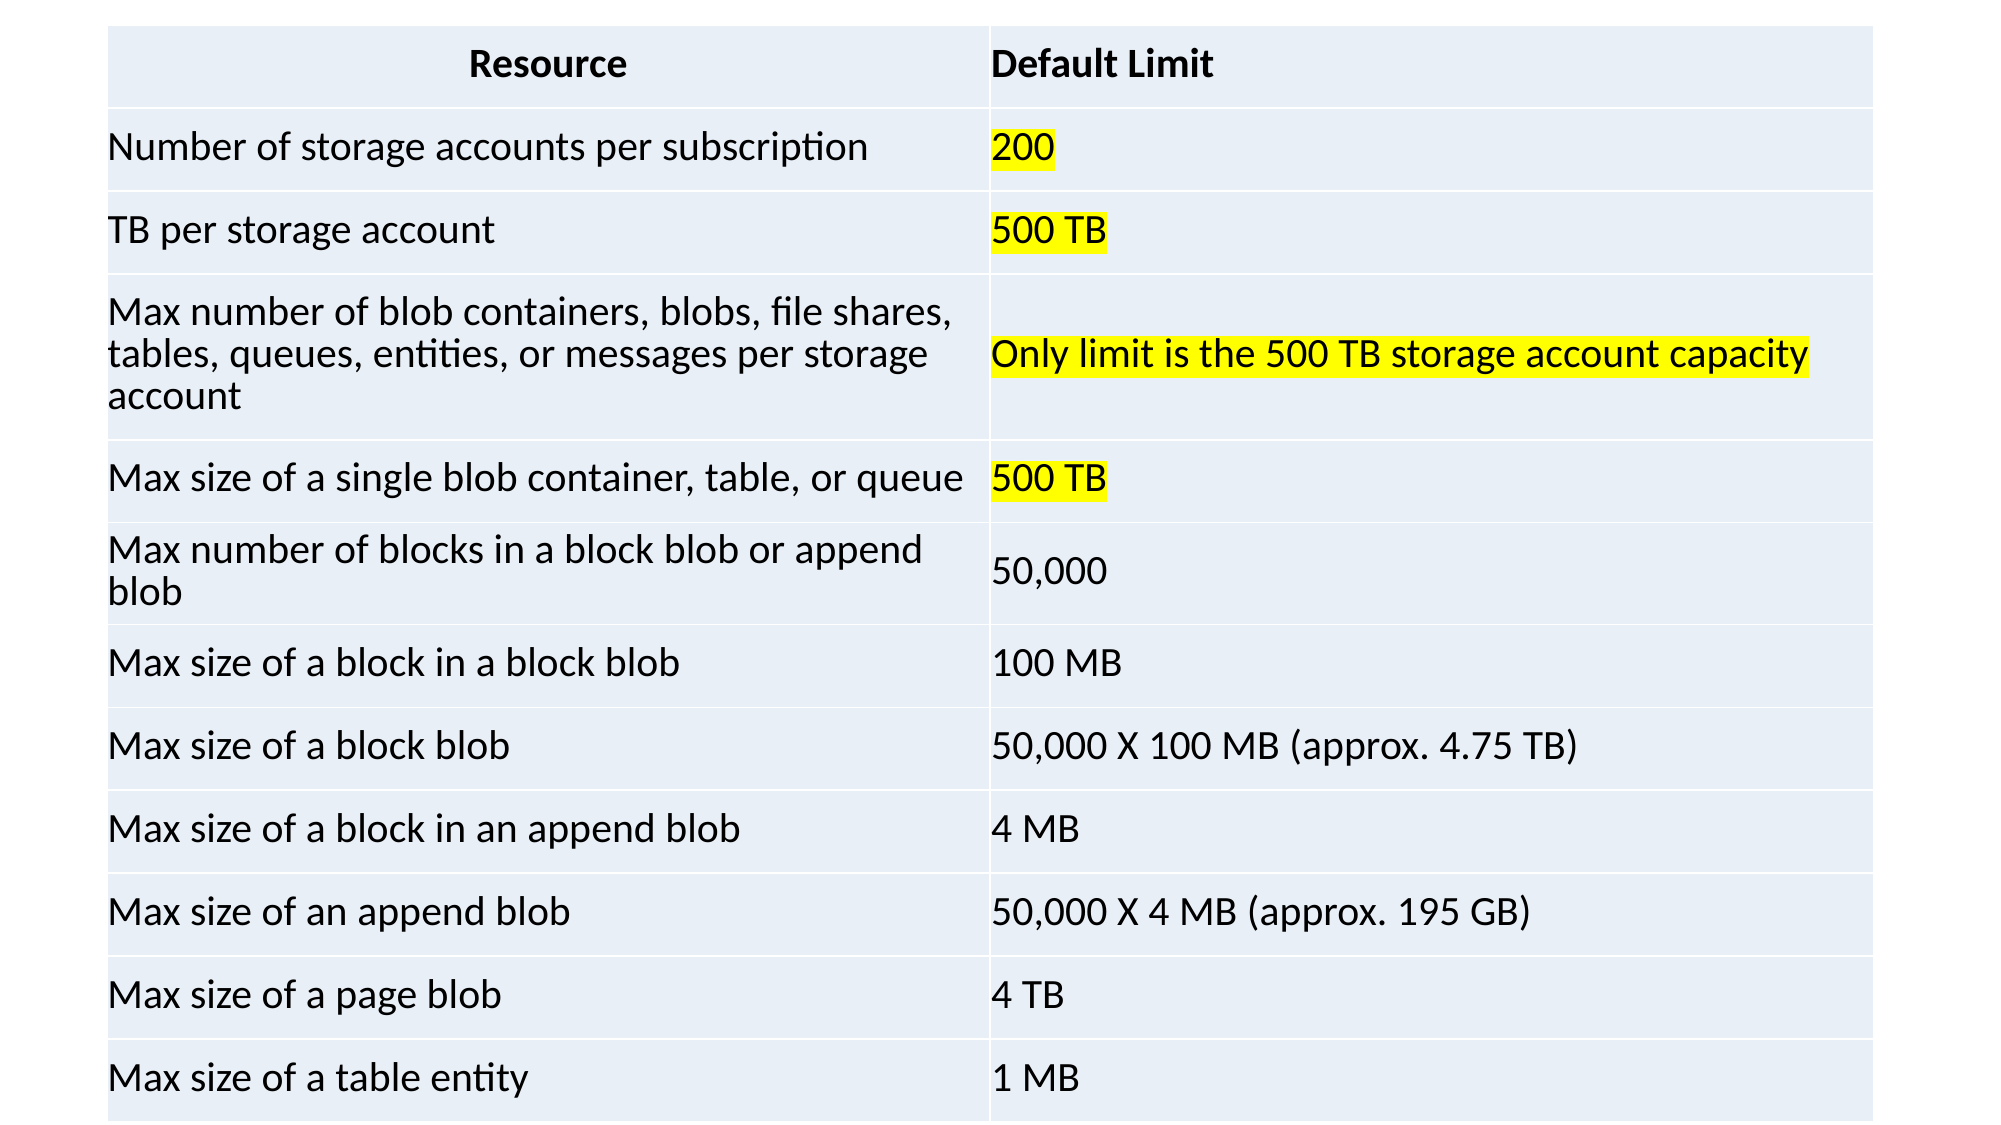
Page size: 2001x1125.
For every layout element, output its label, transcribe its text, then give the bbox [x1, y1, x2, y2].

table_cell Max size of a page blob [108, 957, 989, 1038]
table_cell Max size of an append blob [108, 874, 989, 955]
table_cell Max size of a block in an append blob [108, 791, 989, 872]
table_cell Number of storage accounts per subscription [108, 109, 989, 190]
table_cell 200 [991, 109, 1873, 190]
table_cell Max number of blocks in a block blob or append blob [108, 523, 989, 624]
table_cell TB per storage account [108, 192, 989, 273]
table_cell 50,000 X 100 MB (approx. 4.75 TB) [991, 708, 1873, 789]
table_cell 100 MB [991, 625, 1873, 707]
table_cell 500 TB [991, 192, 1873, 273]
table_cell Max size of a table entity [108, 1040, 989, 1121]
table_header Default Limit [991, 26, 1873, 107]
table_cell Max number of blob containers, blobs, file shares, tables, queues, entities, or messages per storage account [108, 275, 989, 439]
table_cell 4 TB [991, 957, 1873, 1038]
table_header Resource [108, 26, 989, 107]
table_cell Max size of a single blob container, table, or queue [108, 441, 989, 522]
table_cell 50,000 X 4 MB (approx. 195 GB) [991, 874, 1873, 955]
table_cell 500 TB [991, 441, 1873, 522]
table_cell Max size of a block in a block blob [108, 625, 989, 707]
table_cell 50,000 [991, 523, 1873, 624]
table_cell Only limit is the 500 TB storage account capacity [991, 275, 1873, 439]
table_cell Max size of a block blob [108, 708, 989, 789]
table_cell 1 MB [991, 1040, 1873, 1121]
table_cell 4 MB [991, 791, 1873, 872]
